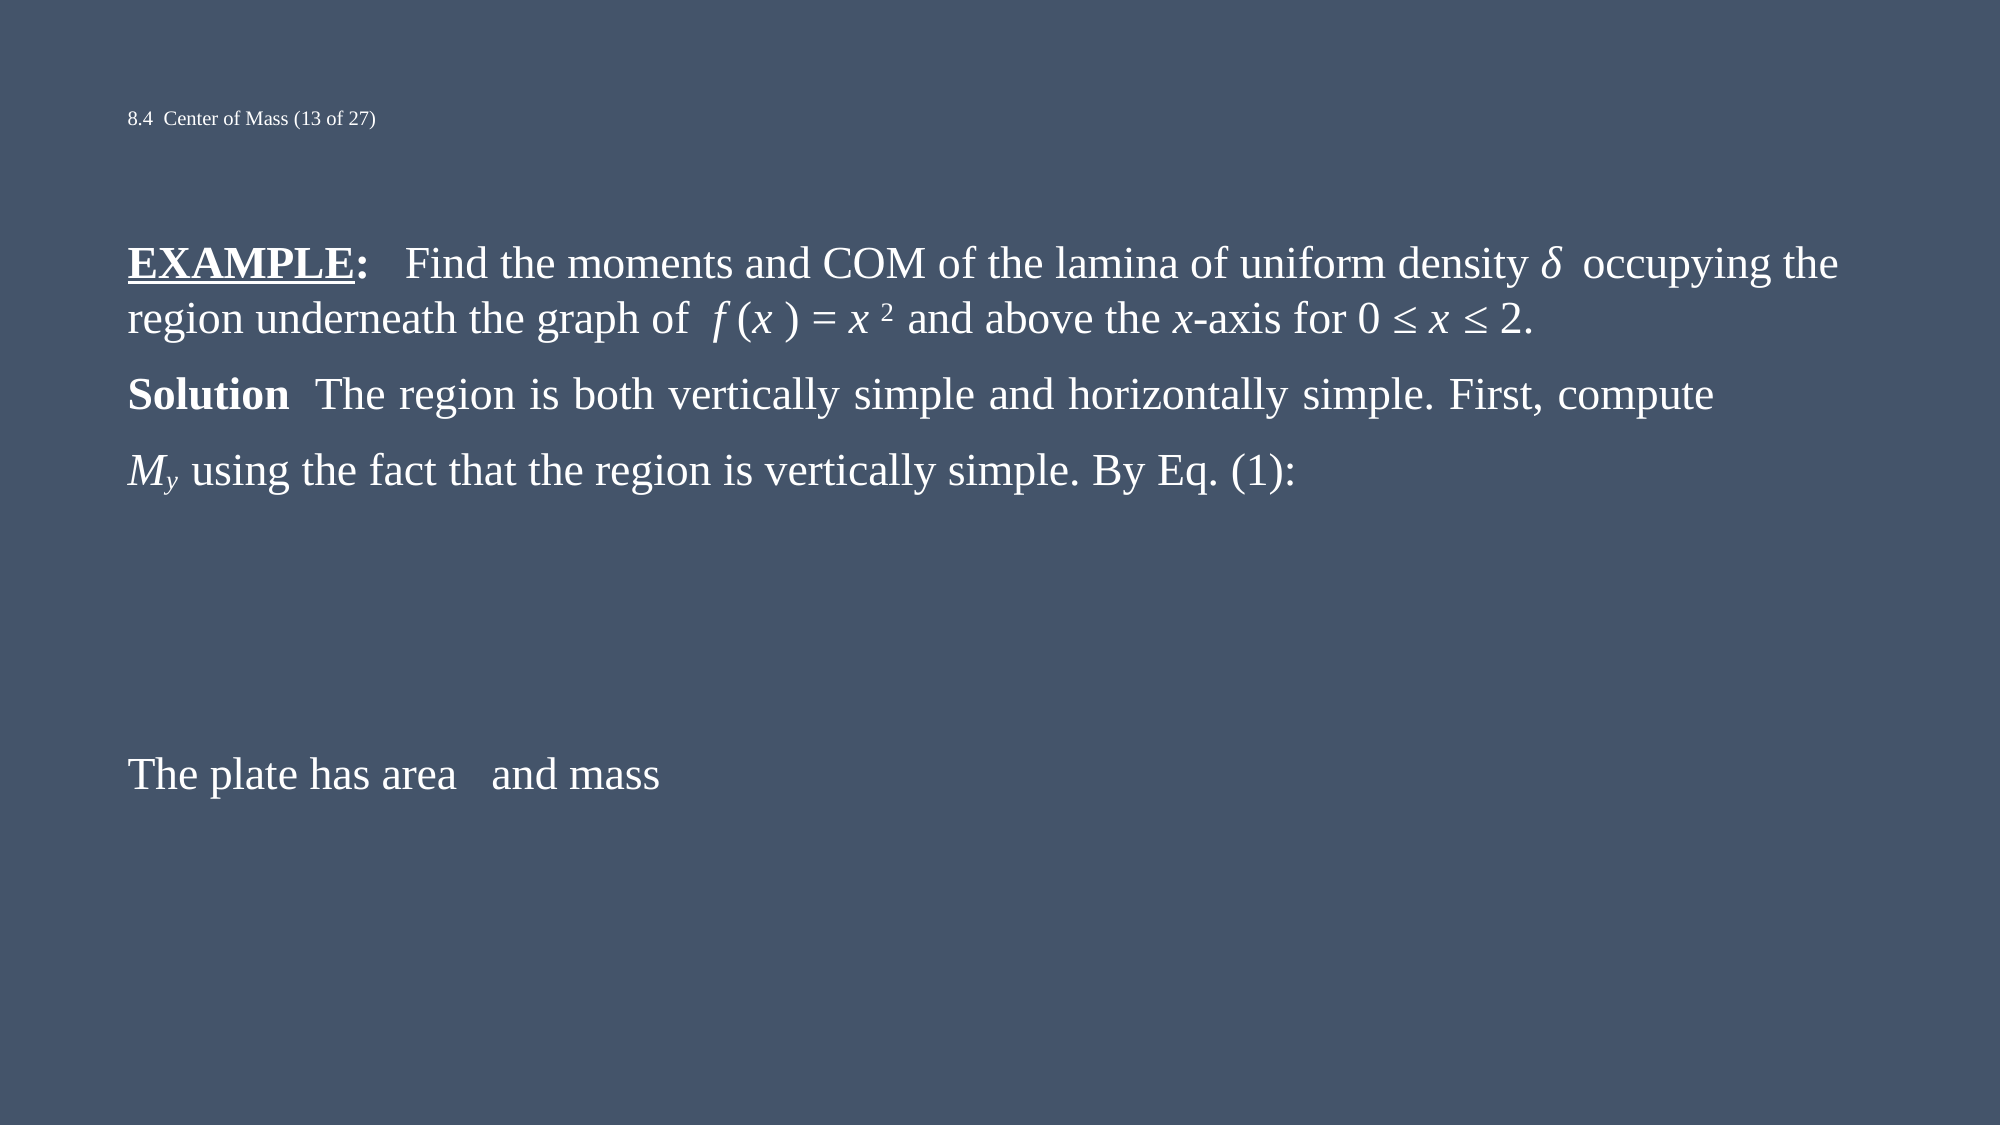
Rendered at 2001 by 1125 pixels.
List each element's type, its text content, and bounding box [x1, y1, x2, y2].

title 8.4 Center of Mass (13 of 27) [112, 99, 1775, 203]
